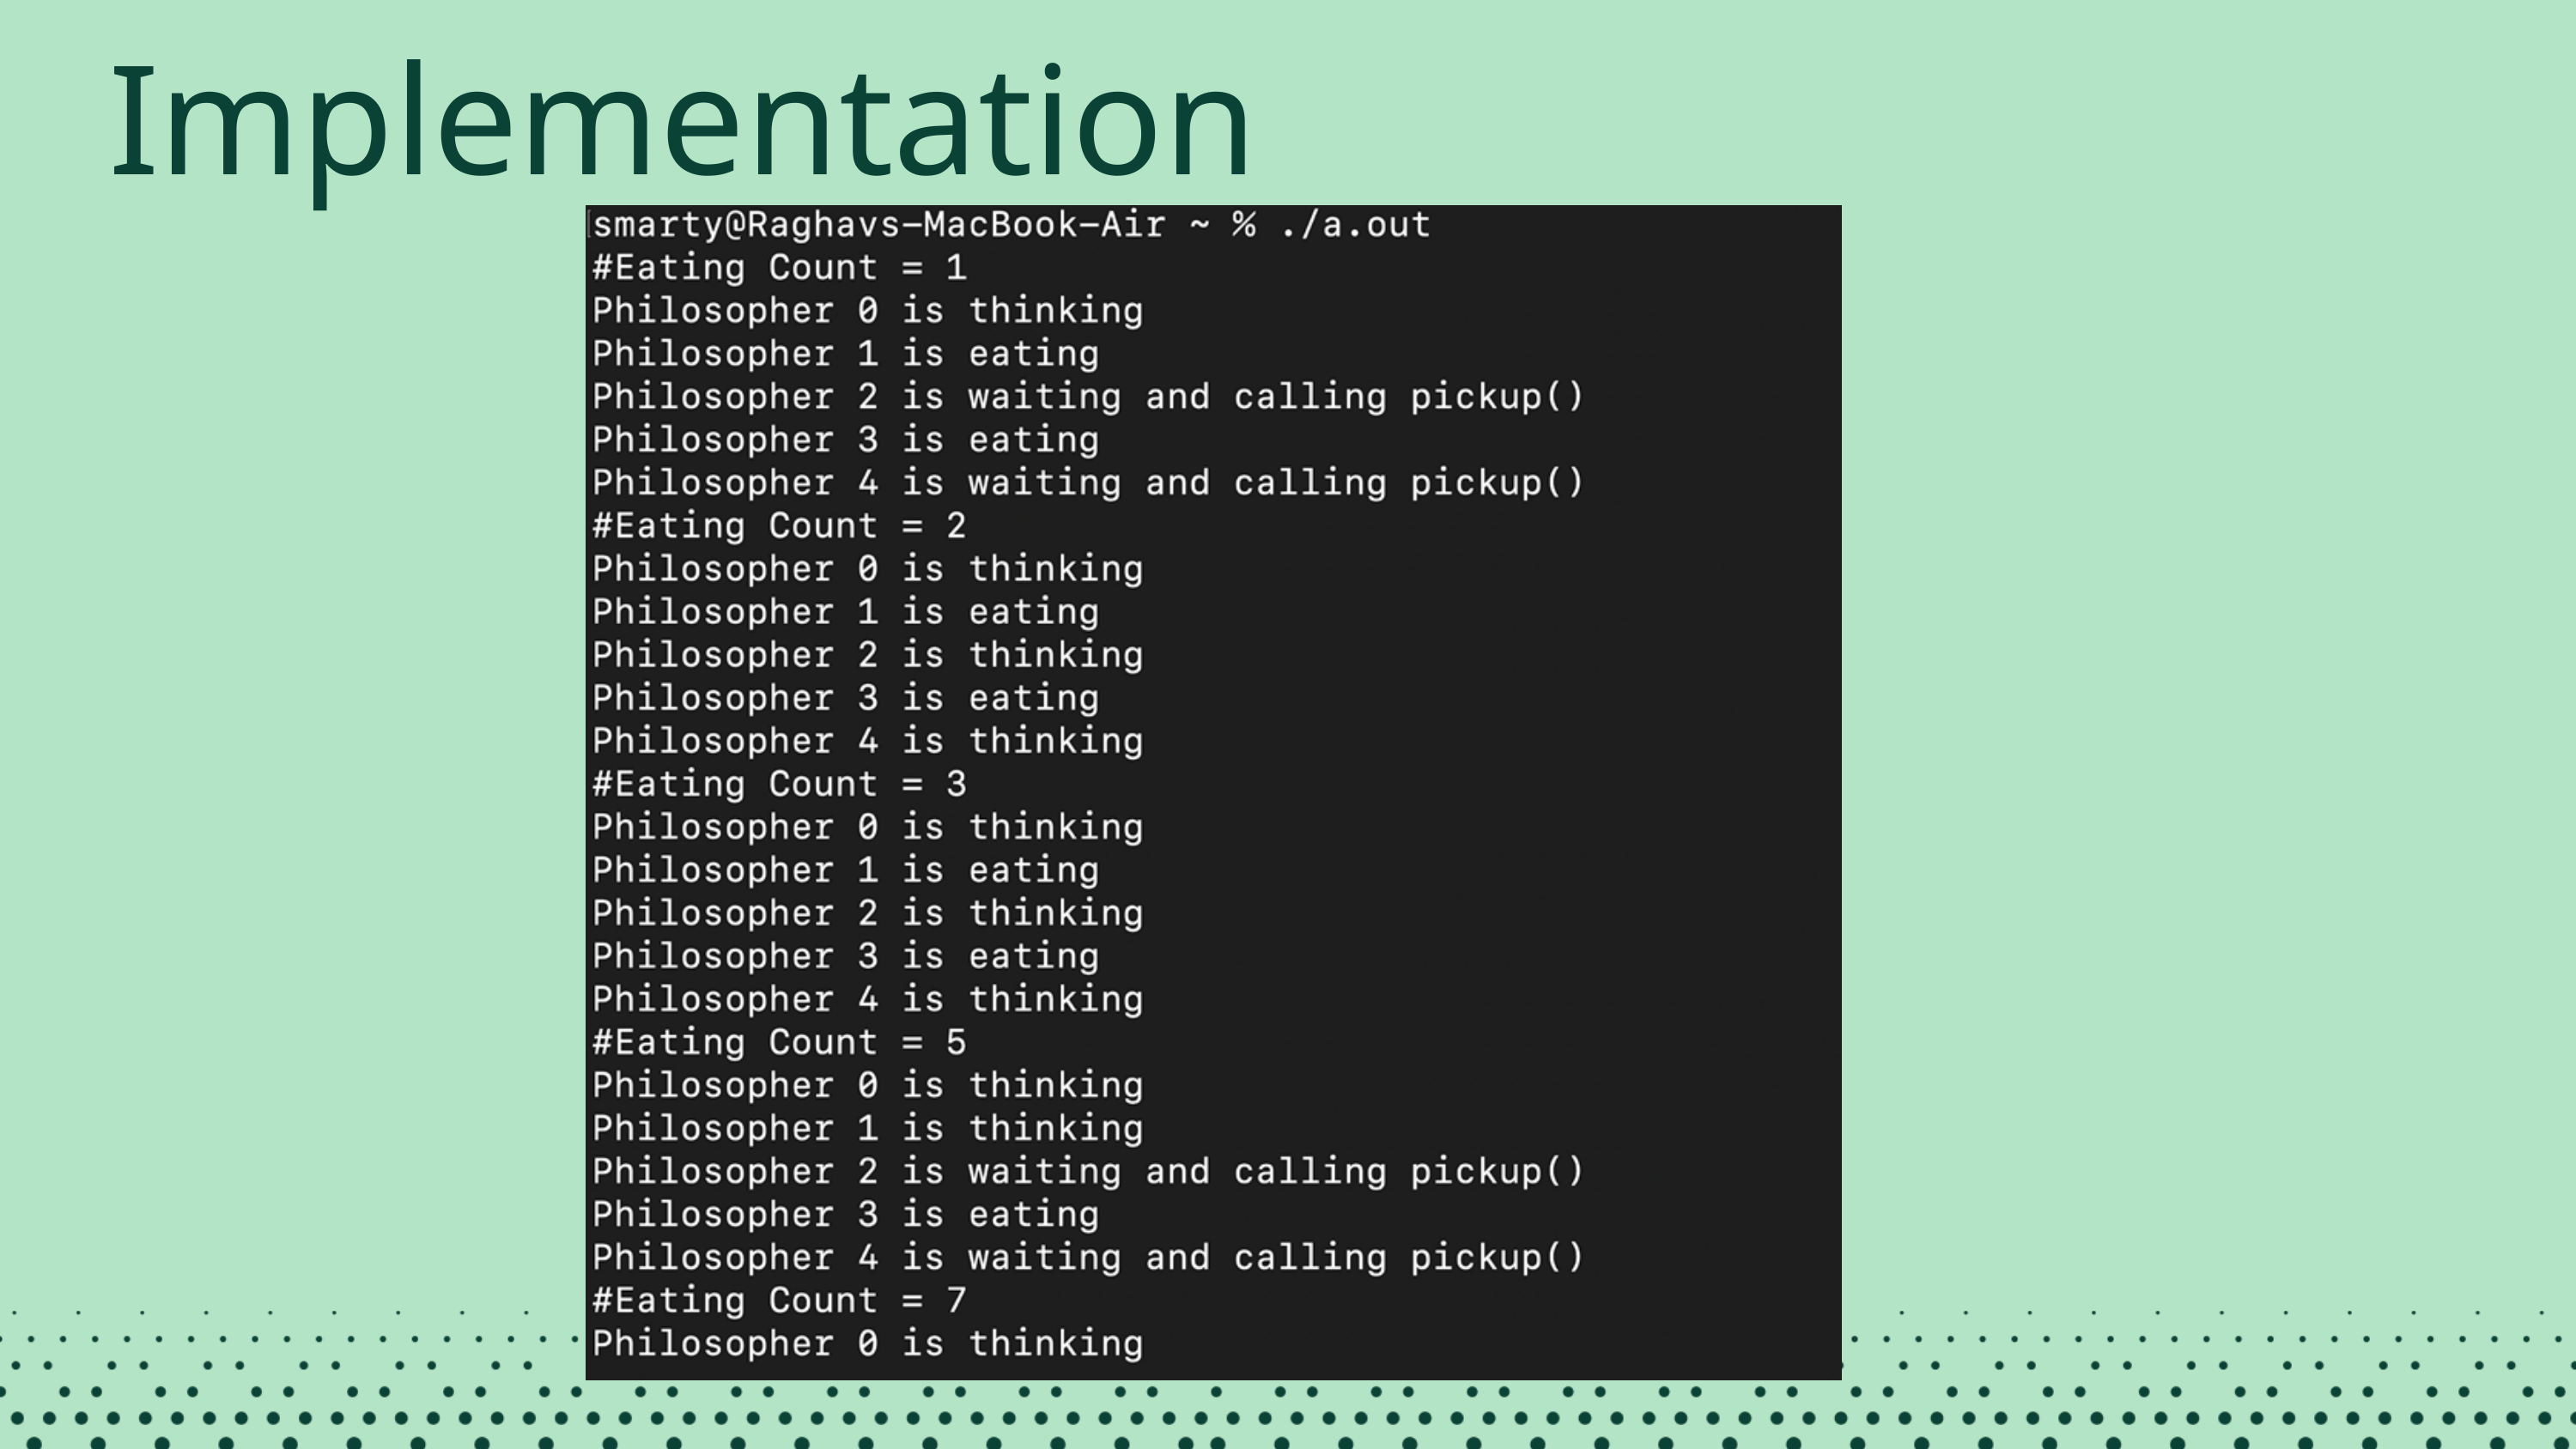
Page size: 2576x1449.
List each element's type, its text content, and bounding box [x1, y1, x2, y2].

text_box Implementation [108, 23, 1402, 205]
picture [0, 205, 2576, 1449]
